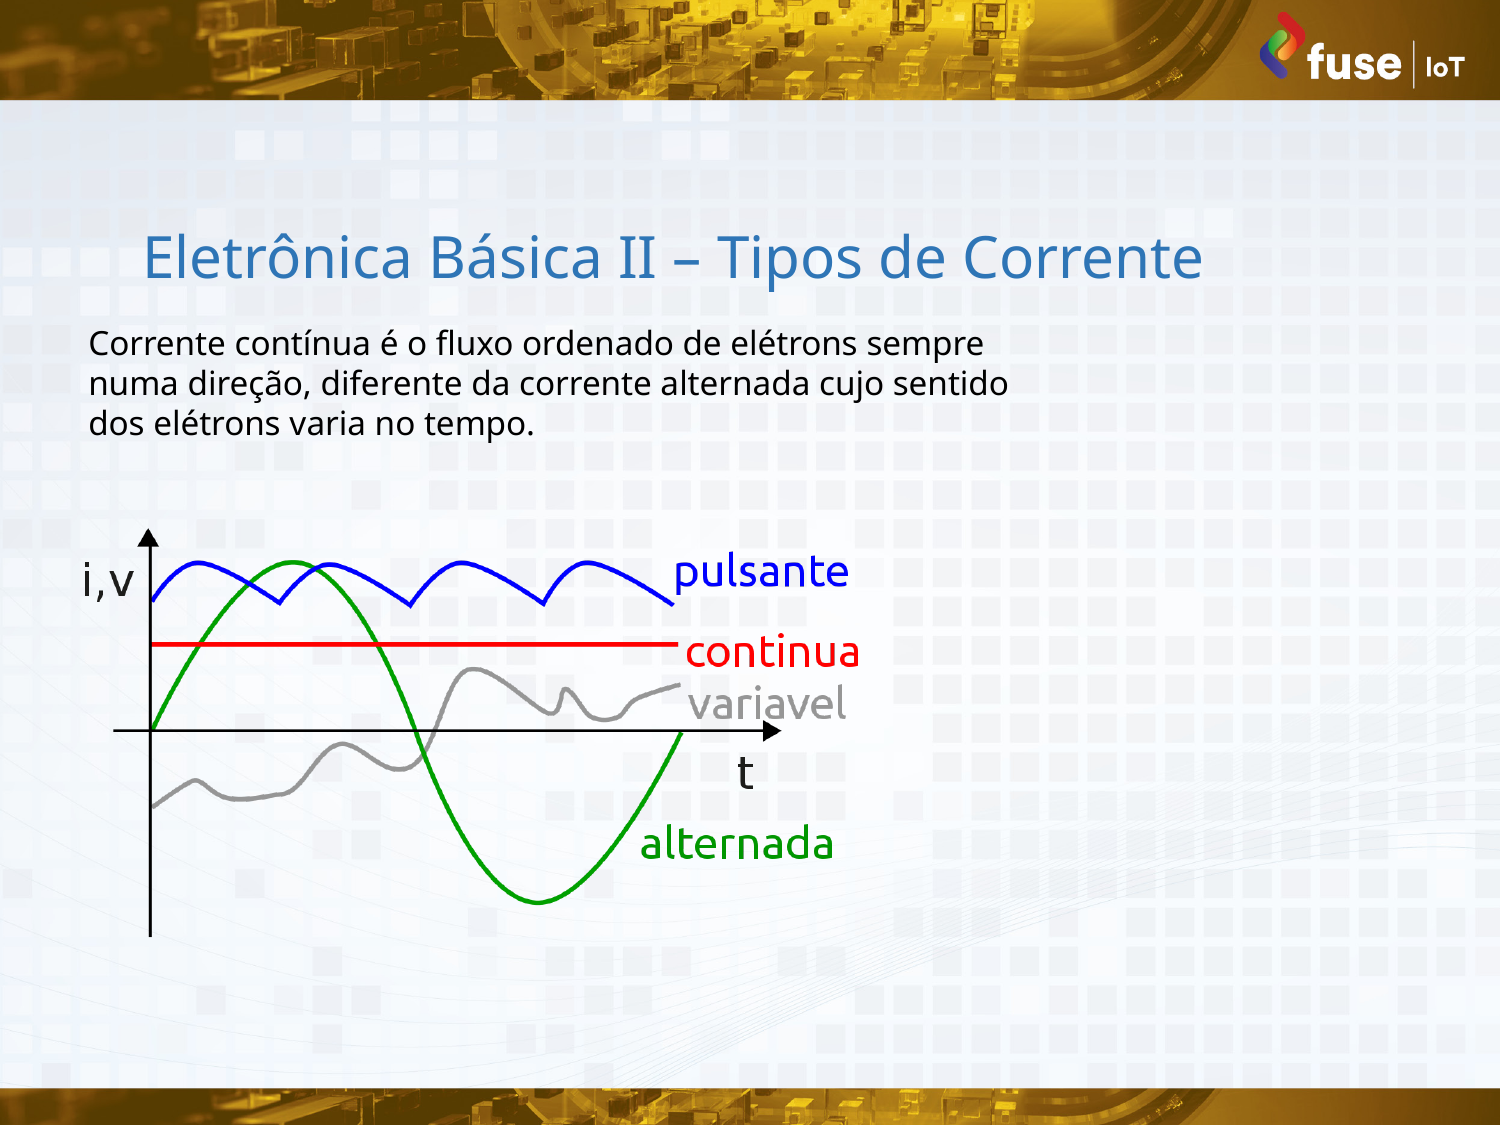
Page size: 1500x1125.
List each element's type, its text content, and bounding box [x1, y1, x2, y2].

text_box Corrente contínua é o fluxo ordenado de elétrons sempre numa direção, diferente da corrente alternada cujo sentido dos elétrons varia no tempo. [73, 314, 1061, 450]
text_box Eletrônica Básica II – Tipos de Corrente [127, 213, 1220, 298]
picture [0, 0, 1500, 1125]
